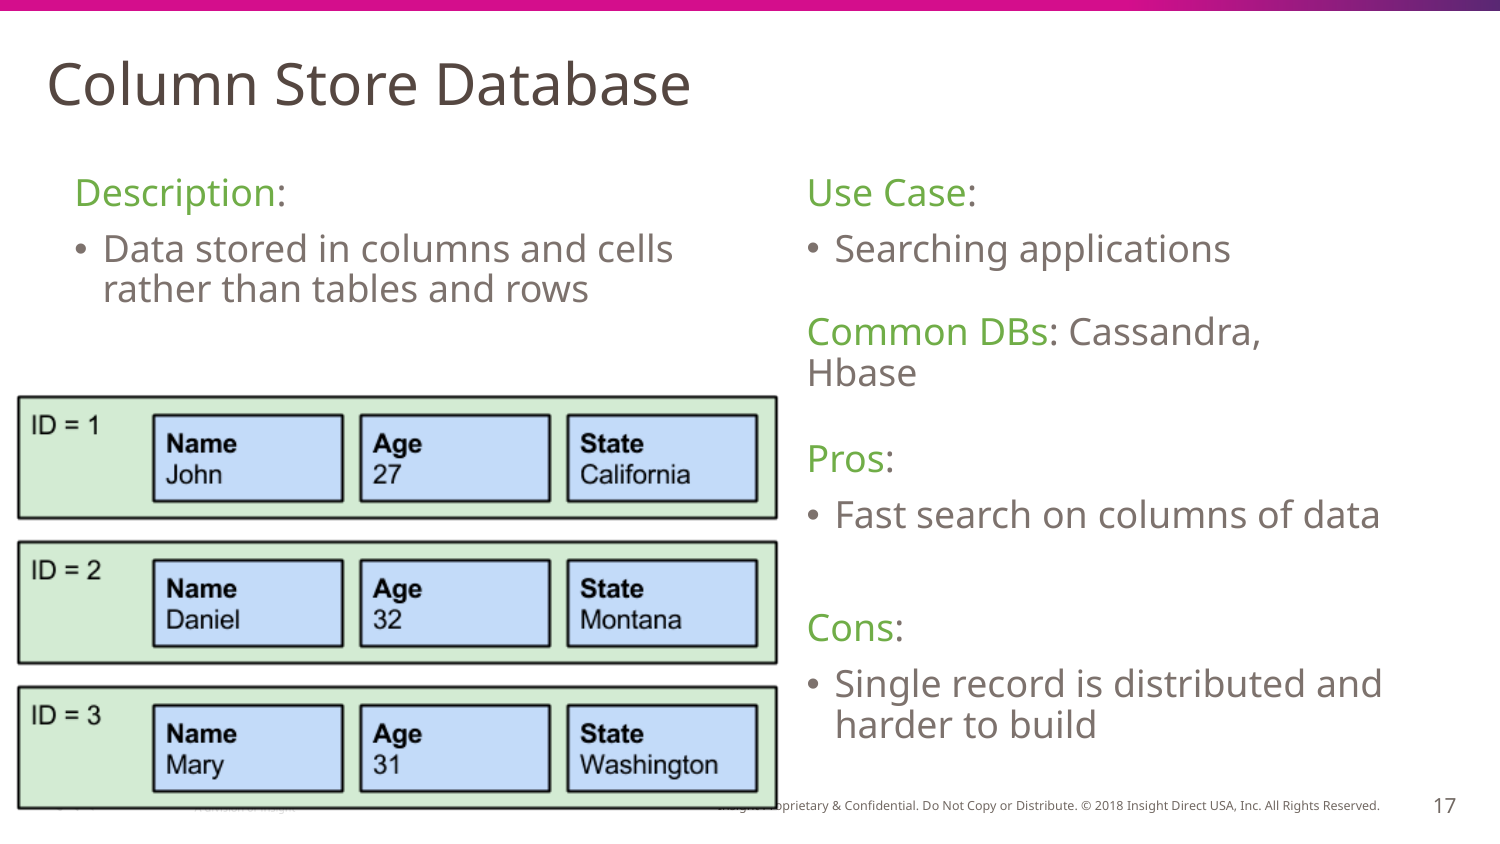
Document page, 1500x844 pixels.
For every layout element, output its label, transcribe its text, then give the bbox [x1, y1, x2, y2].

text_box Common DBs: Cassandra, Hbase [791, 305, 1376, 455]
text_box Pros: Fast search on columns of data [791, 432, 1428, 599]
text_box Use Case: Searching applications [791, 166, 1376, 305]
picture [11, 388, 783, 825]
text_box Cons: Single record is distributed and harder to build [791, 601, 1428, 792]
text_box Description: Data stored in columns and cells rather than tables and rows [59, 166, 696, 388]
title Column Store Database [31, 30, 1461, 143]
